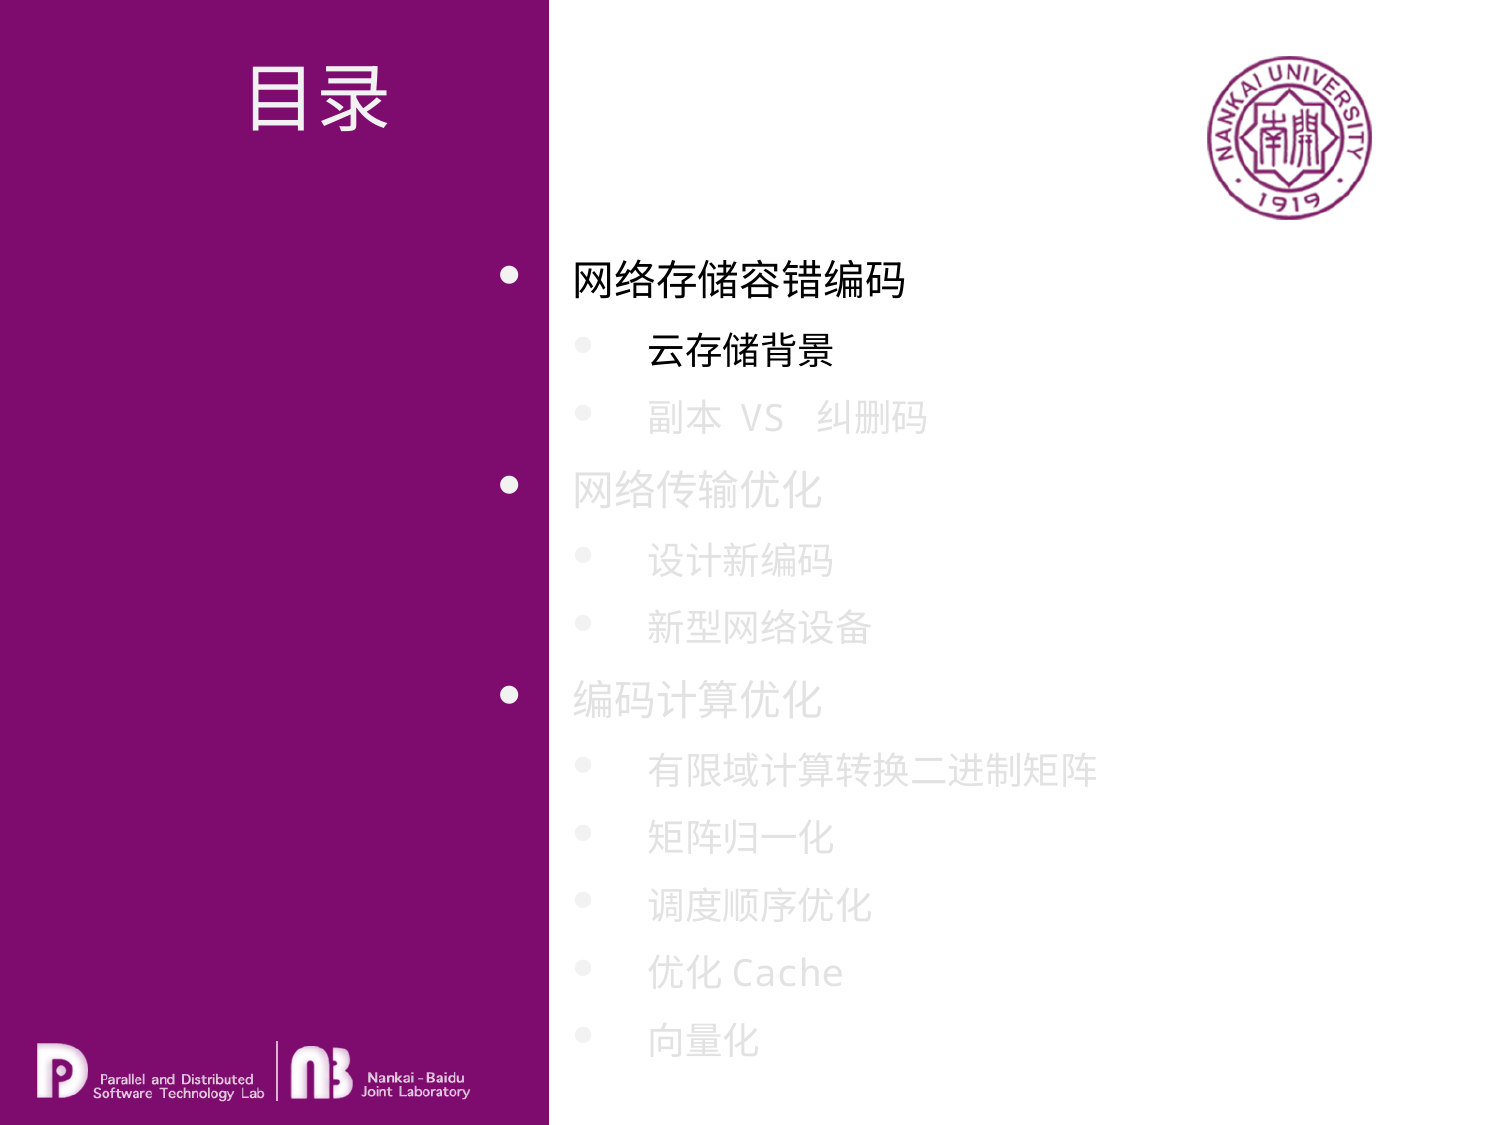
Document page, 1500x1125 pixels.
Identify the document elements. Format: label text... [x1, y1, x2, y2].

picture [0, 0, 1500, 1125]
text_box 网络存储容错编码 云存储背景 副本 VS 纠删码 网络传输优化 设计新编码 新型网络设备 编码计算优化 有限域计算转换二进制矩阵 矩阵归一化 调度顺序优化 优化Cache 向量化 [482, 221, 1478, 1069]
text_box 目录 [226, 42, 407, 148]
